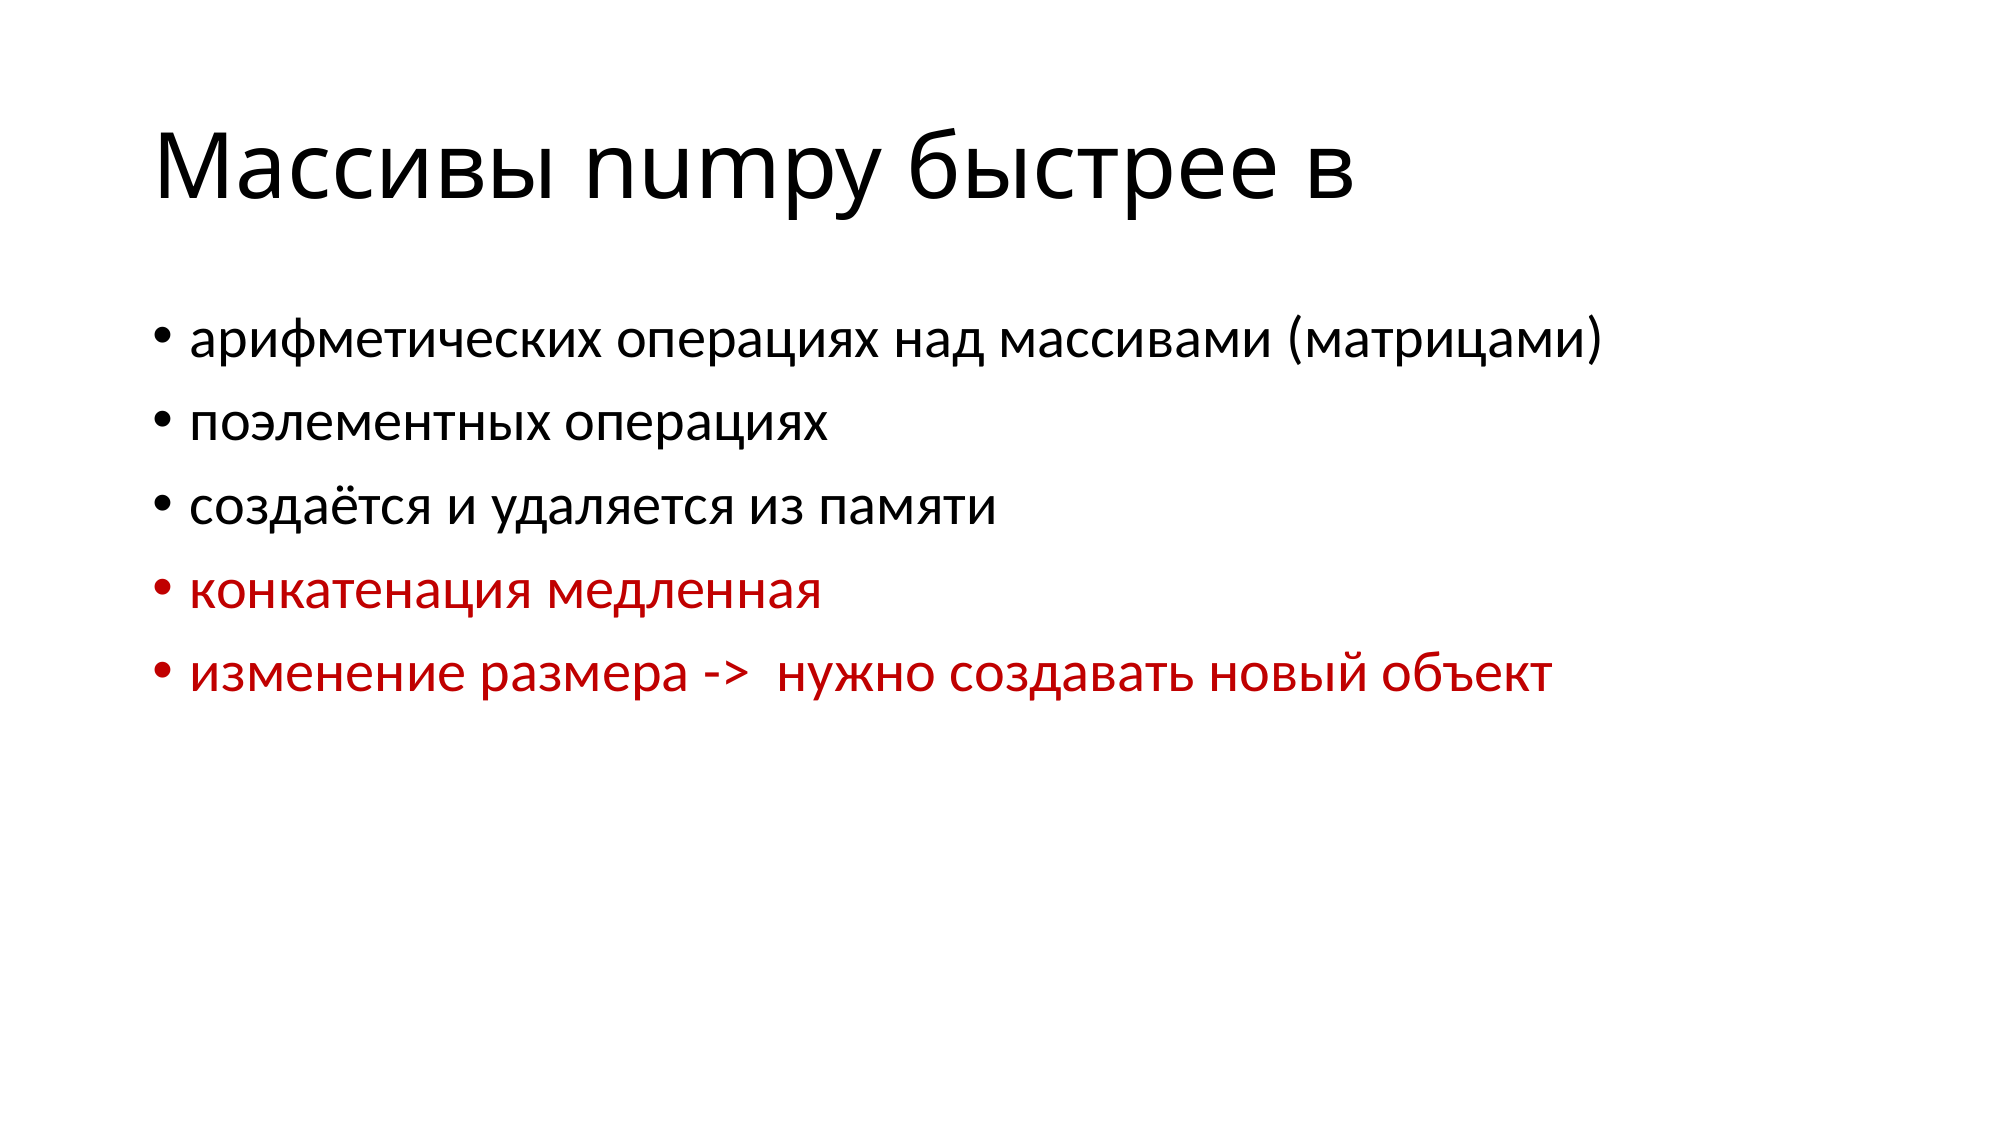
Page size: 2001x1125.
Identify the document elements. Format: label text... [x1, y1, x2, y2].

title Массивы numpy быстрее в [137, 59, 1863, 278]
list арифметических операциях над массивами (матрицами) поэлементных операциях создаётся и удаляется из памяти конкатенация медленная изменение размера -> нужно создавать новый объект [137, 299, 1863, 1075]
